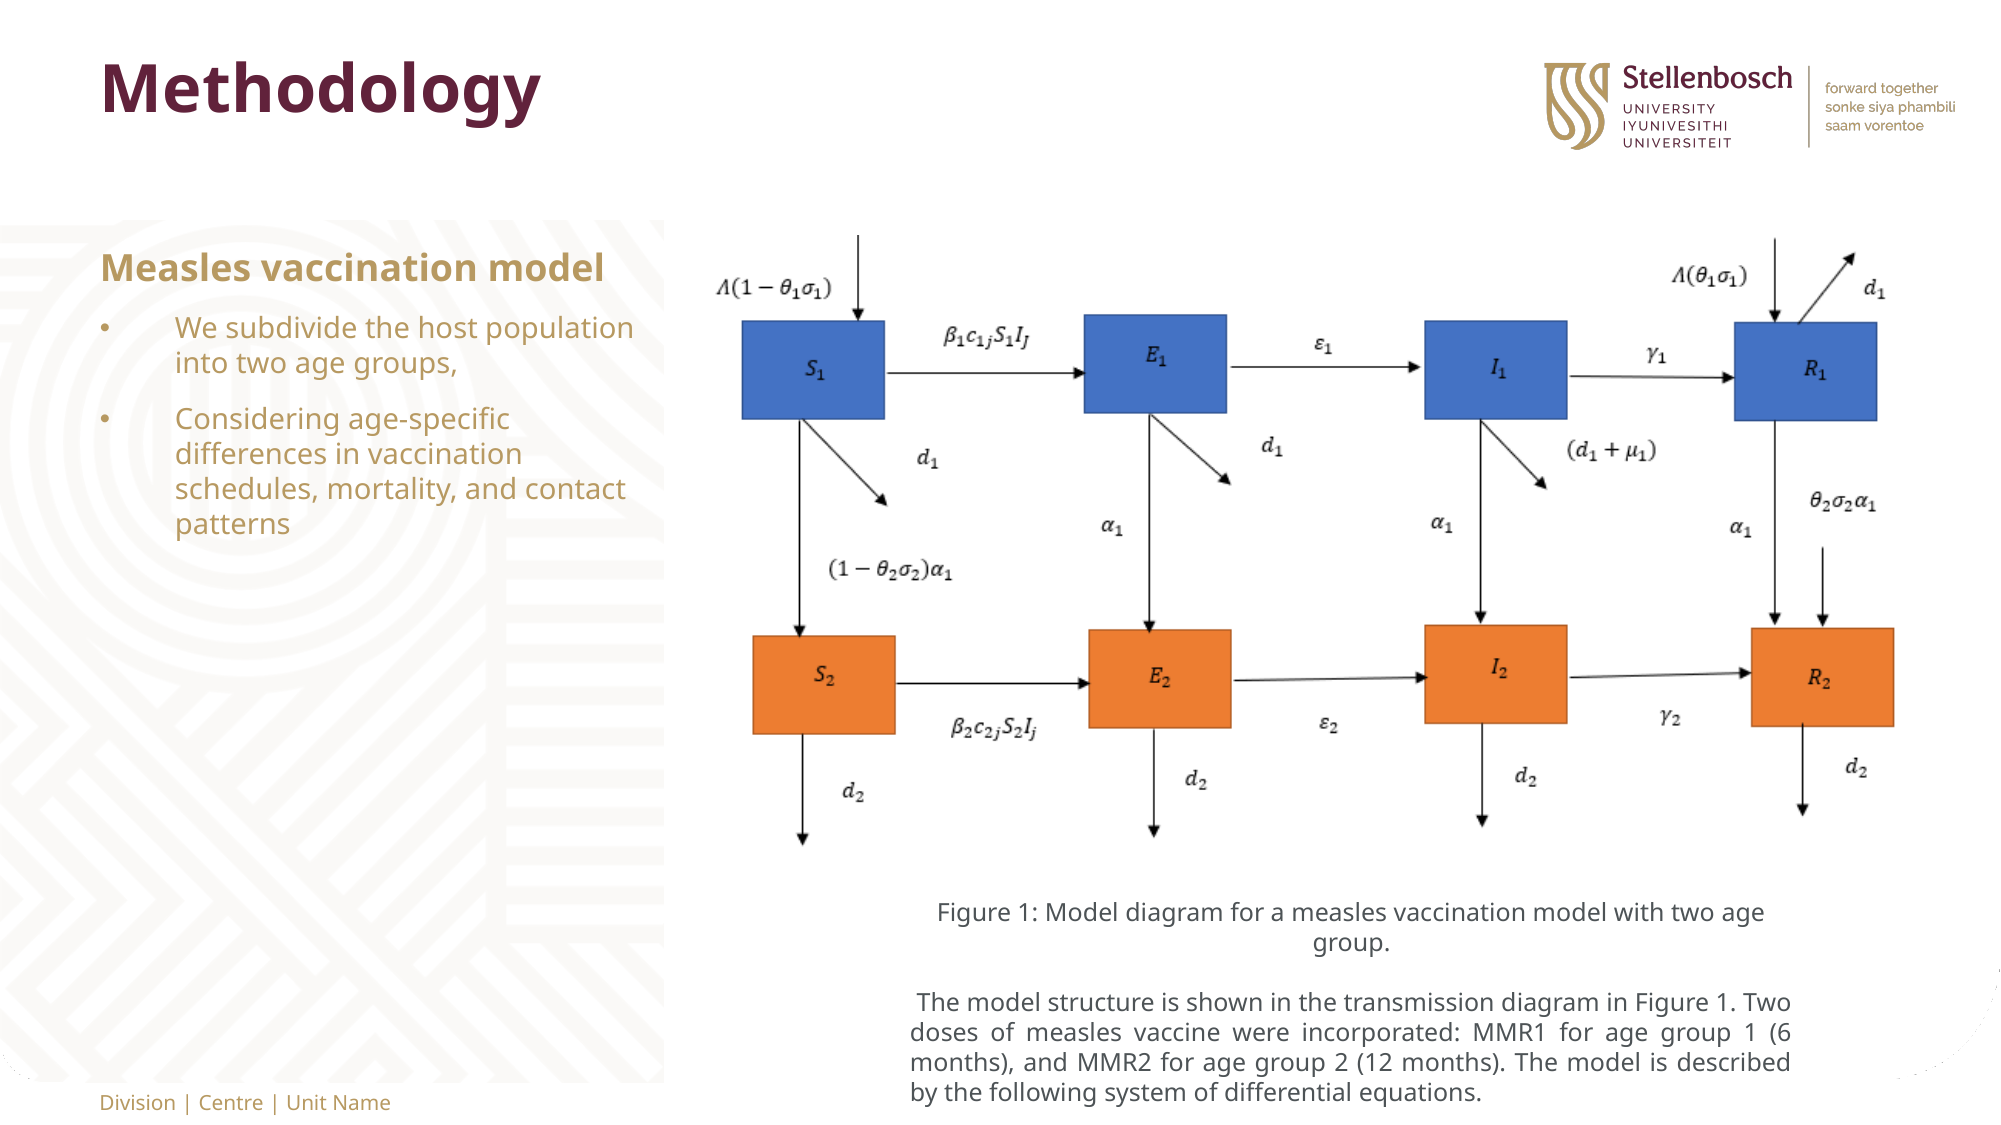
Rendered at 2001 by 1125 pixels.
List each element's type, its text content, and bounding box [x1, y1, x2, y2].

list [705, 236, 1910, 868]
text_box Figure 1: Model diagram for a measles vaccination model with two age group. The model structure is shown in the transmission diagram in Figure 1. Two doses of measles vaccine were incorporated: MMR1 for age group 1 (6 months), and MMR2 for age group 2 (12 months). The model is described by the following system of differential equations. [895, 888, 1808, 1114]
picture [0, 969, 2000, 1125]
list Measles vaccination model We subdivide the host population into two age groups, Considering age-specific differences in vaccination schedules, mortality, and contact patterns [85, 236, 664, 1066]
picture [1499, 21, 2000, 192]
title Methodology [85, 47, 1452, 215]
